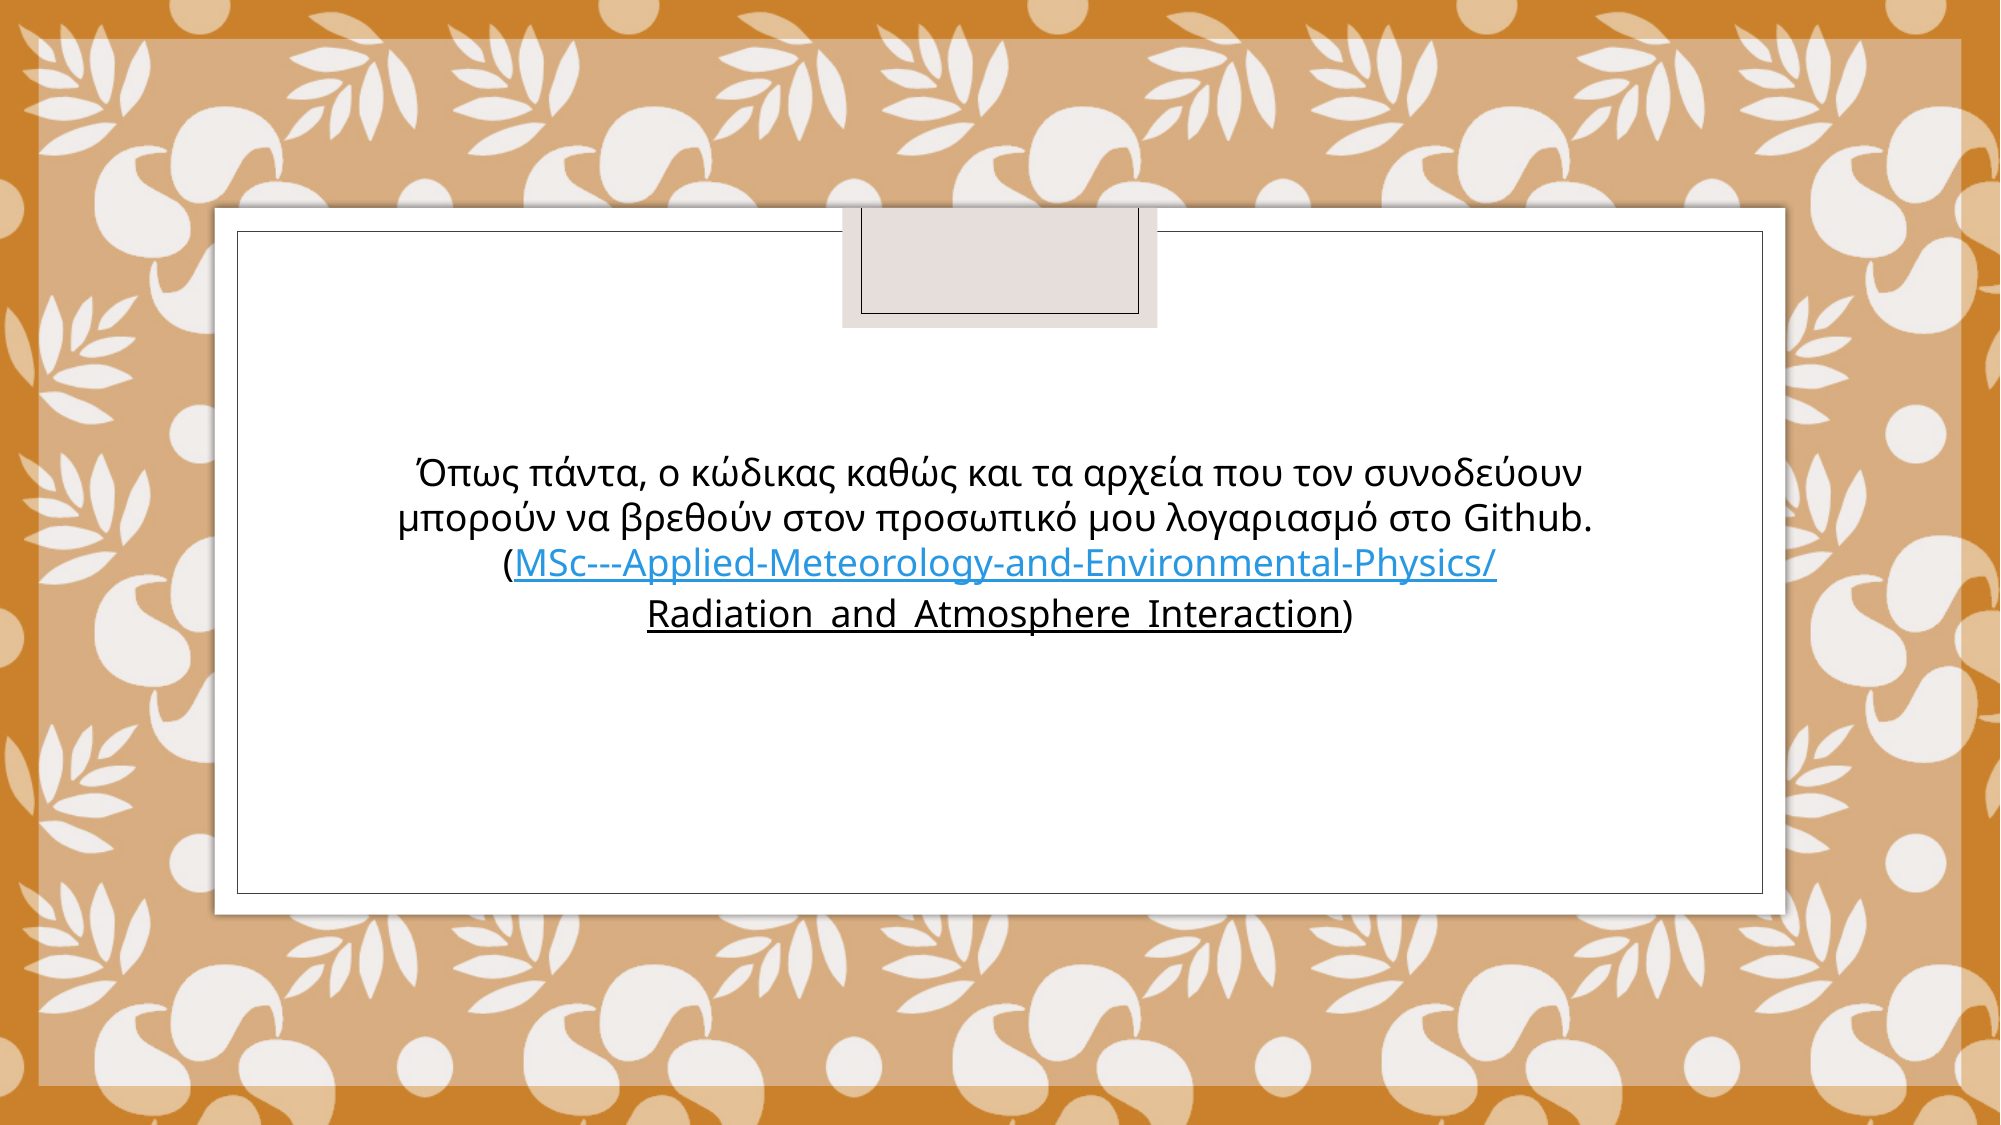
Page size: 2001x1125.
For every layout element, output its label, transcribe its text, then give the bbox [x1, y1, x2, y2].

text_box Όπως πάντα, ο κώδικας καθώς και τα αρχεία που τον συνοδεύουν μπορούν να βρεθούν στον προσωπικό μου λογαριασμό στο Github. (MSc---Applied-Meteorology-and-Environmental-Physics/Radiation_and_Atmosphere_Interaction) [339, 441, 1661, 694]
